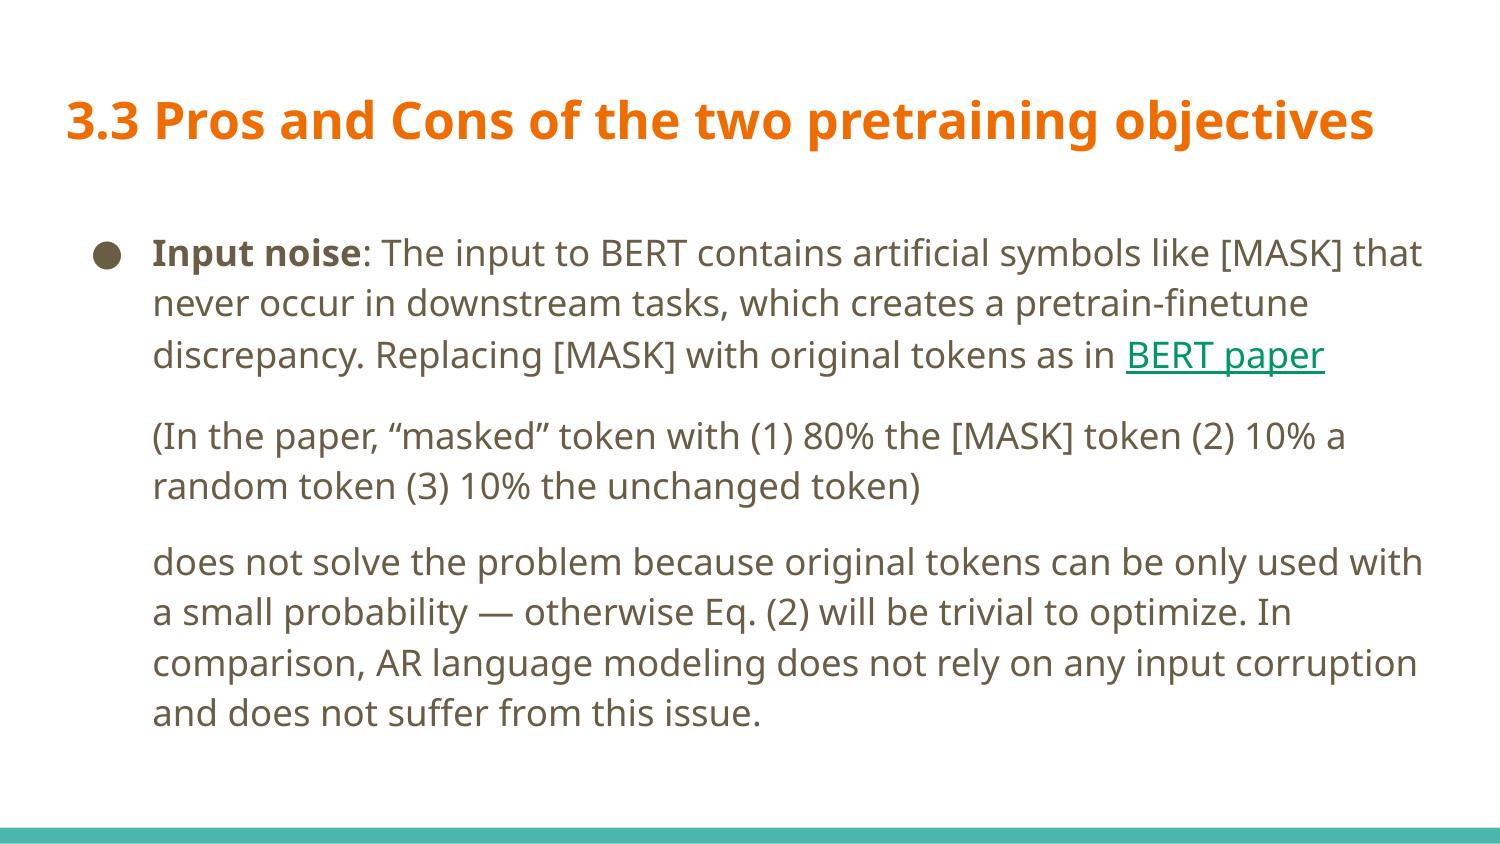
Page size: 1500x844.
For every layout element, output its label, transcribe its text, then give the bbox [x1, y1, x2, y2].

list Input noise: The input to BERT contains artificial symbols like [MASK] that never occur in downstream tasks, which creates a pretrain-finetune discrepancy. Replacing [MASK] with original tokens as in BERT paper (In the paper, “masked” token with (1) 80% the [MASK] token (2) 10% a random token (3) 10% the unchanged token) does not solve the problem because original tokens can be only used with a small probability — otherwise Eq. (2) will be trivial to optimize. In comparison, AR language modeling does not rely on any input corruption and does not suffer from this issue. [51, 207, 1449, 750]
title 3.3 Pros and Cons of the two pretraining objectives [51, 72, 1449, 189]
